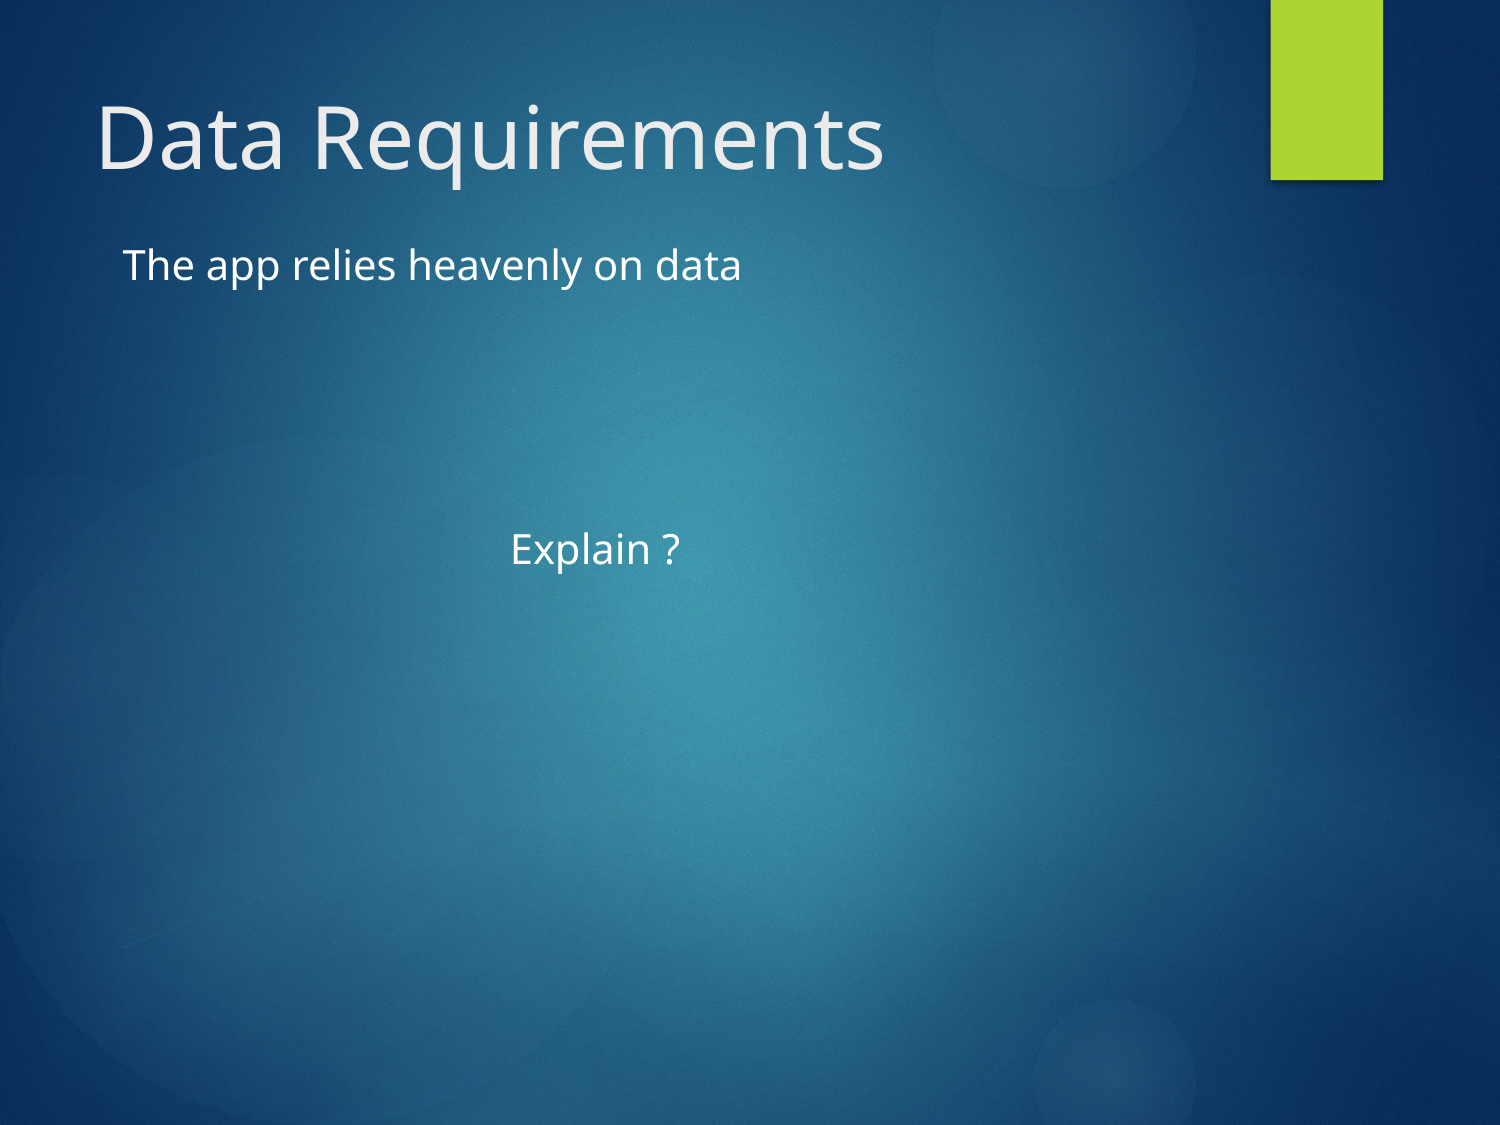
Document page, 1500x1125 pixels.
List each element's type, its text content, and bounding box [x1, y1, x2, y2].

list The app relies heavenly on data Explain ? [107, 231, 1209, 920]
title Data Requirements [79, 74, 1237, 304]
